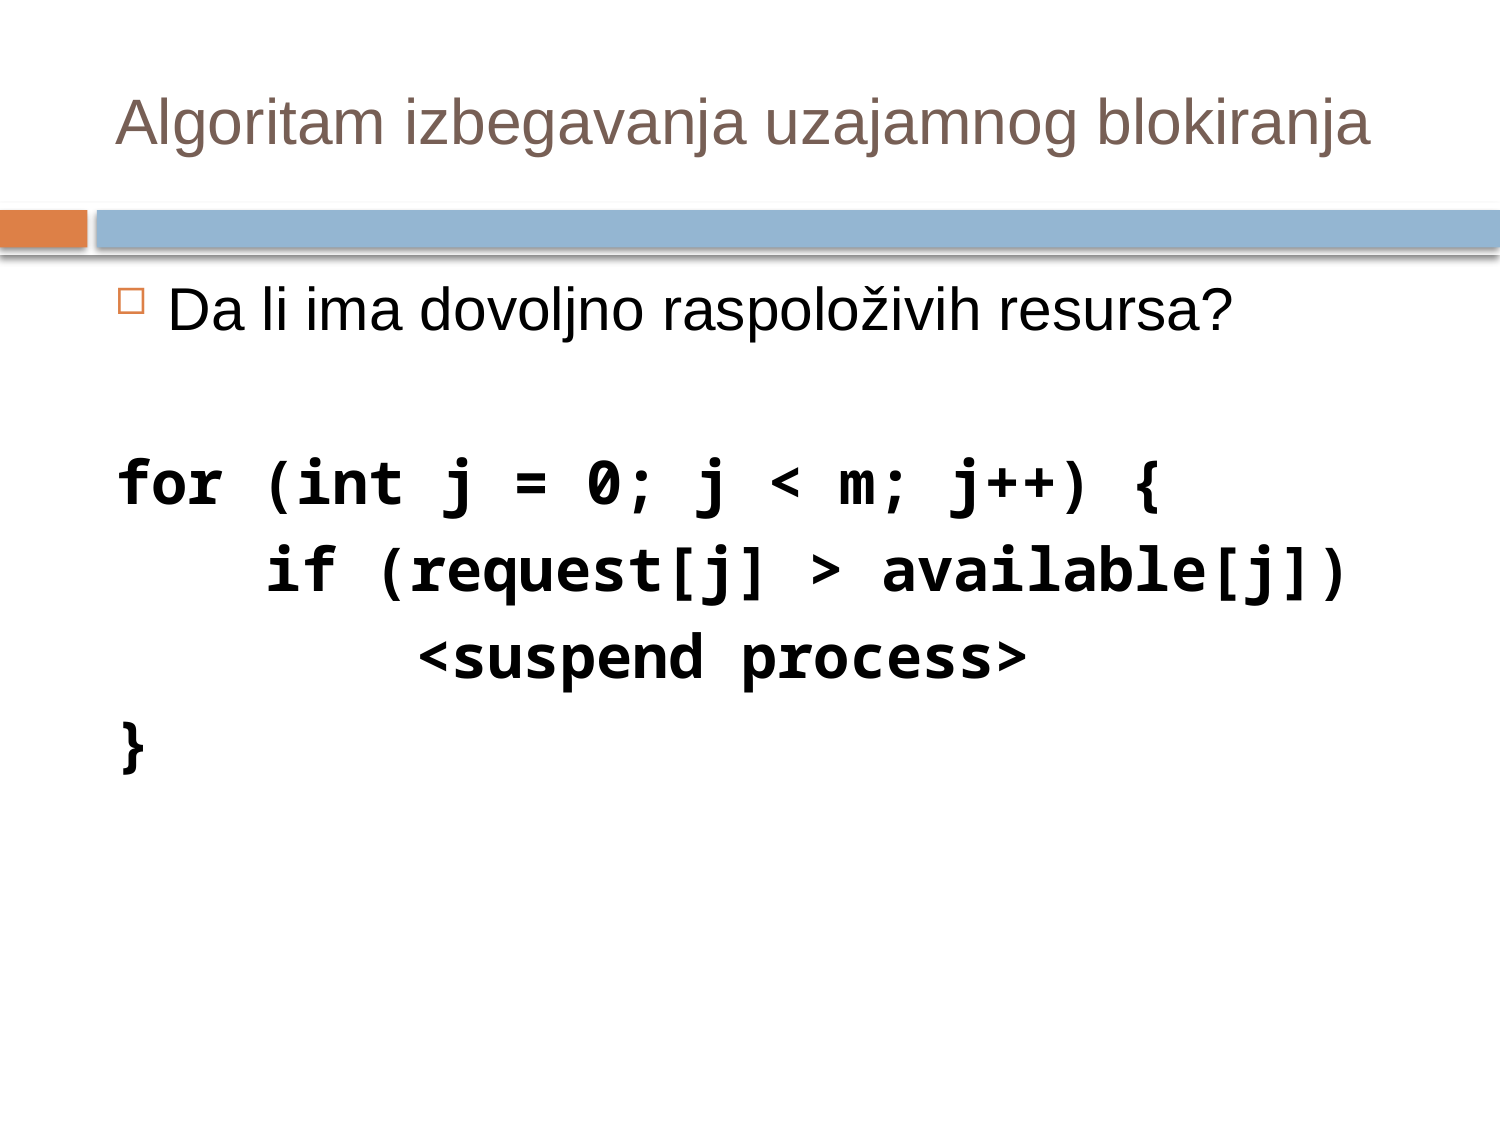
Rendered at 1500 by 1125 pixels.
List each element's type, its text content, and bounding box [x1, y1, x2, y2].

title Algoritam izbegavanja uzajamnog blokiranja [100, 37, 1438, 200]
list Da li ima dovoljno raspoloživih resursa? for (int j = 0; j < m; j++) { if (request[j] > available[j]) <suspend process> } [100, 262, 1438, 1000]
